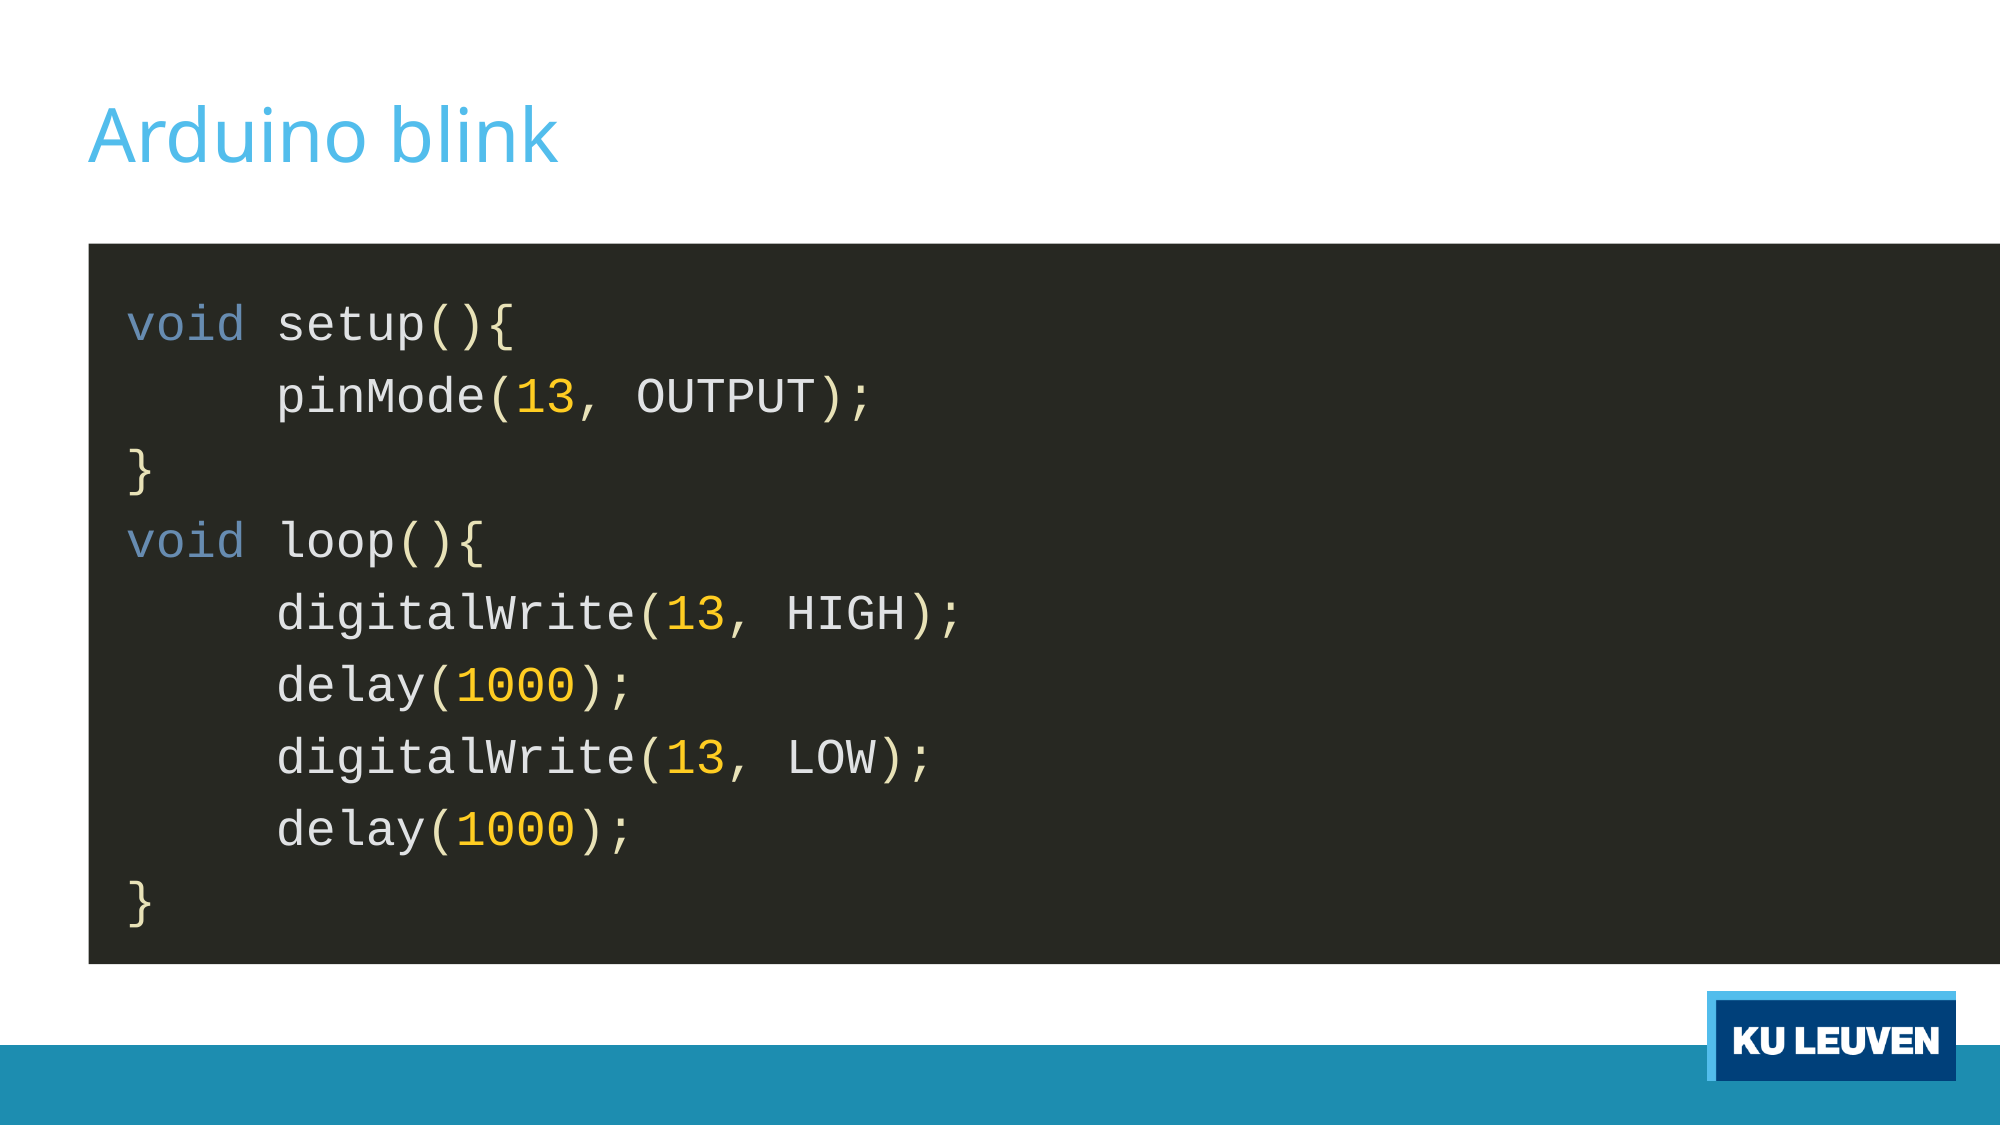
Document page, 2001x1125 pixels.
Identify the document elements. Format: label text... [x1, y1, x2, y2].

list void setup(){ pinMode(13, OUTPUT); } void loop(){ digitalWrite(13, HIGH); delay(1000); digitalWrite(13, LOW); delay(1000); } [125, 290, 1956, 1024]
text_box [86, 241, 2000, 966]
picture [1707, 1024, 1956, 1081]
title Arduino blink [88, 29, 1956, 178]
